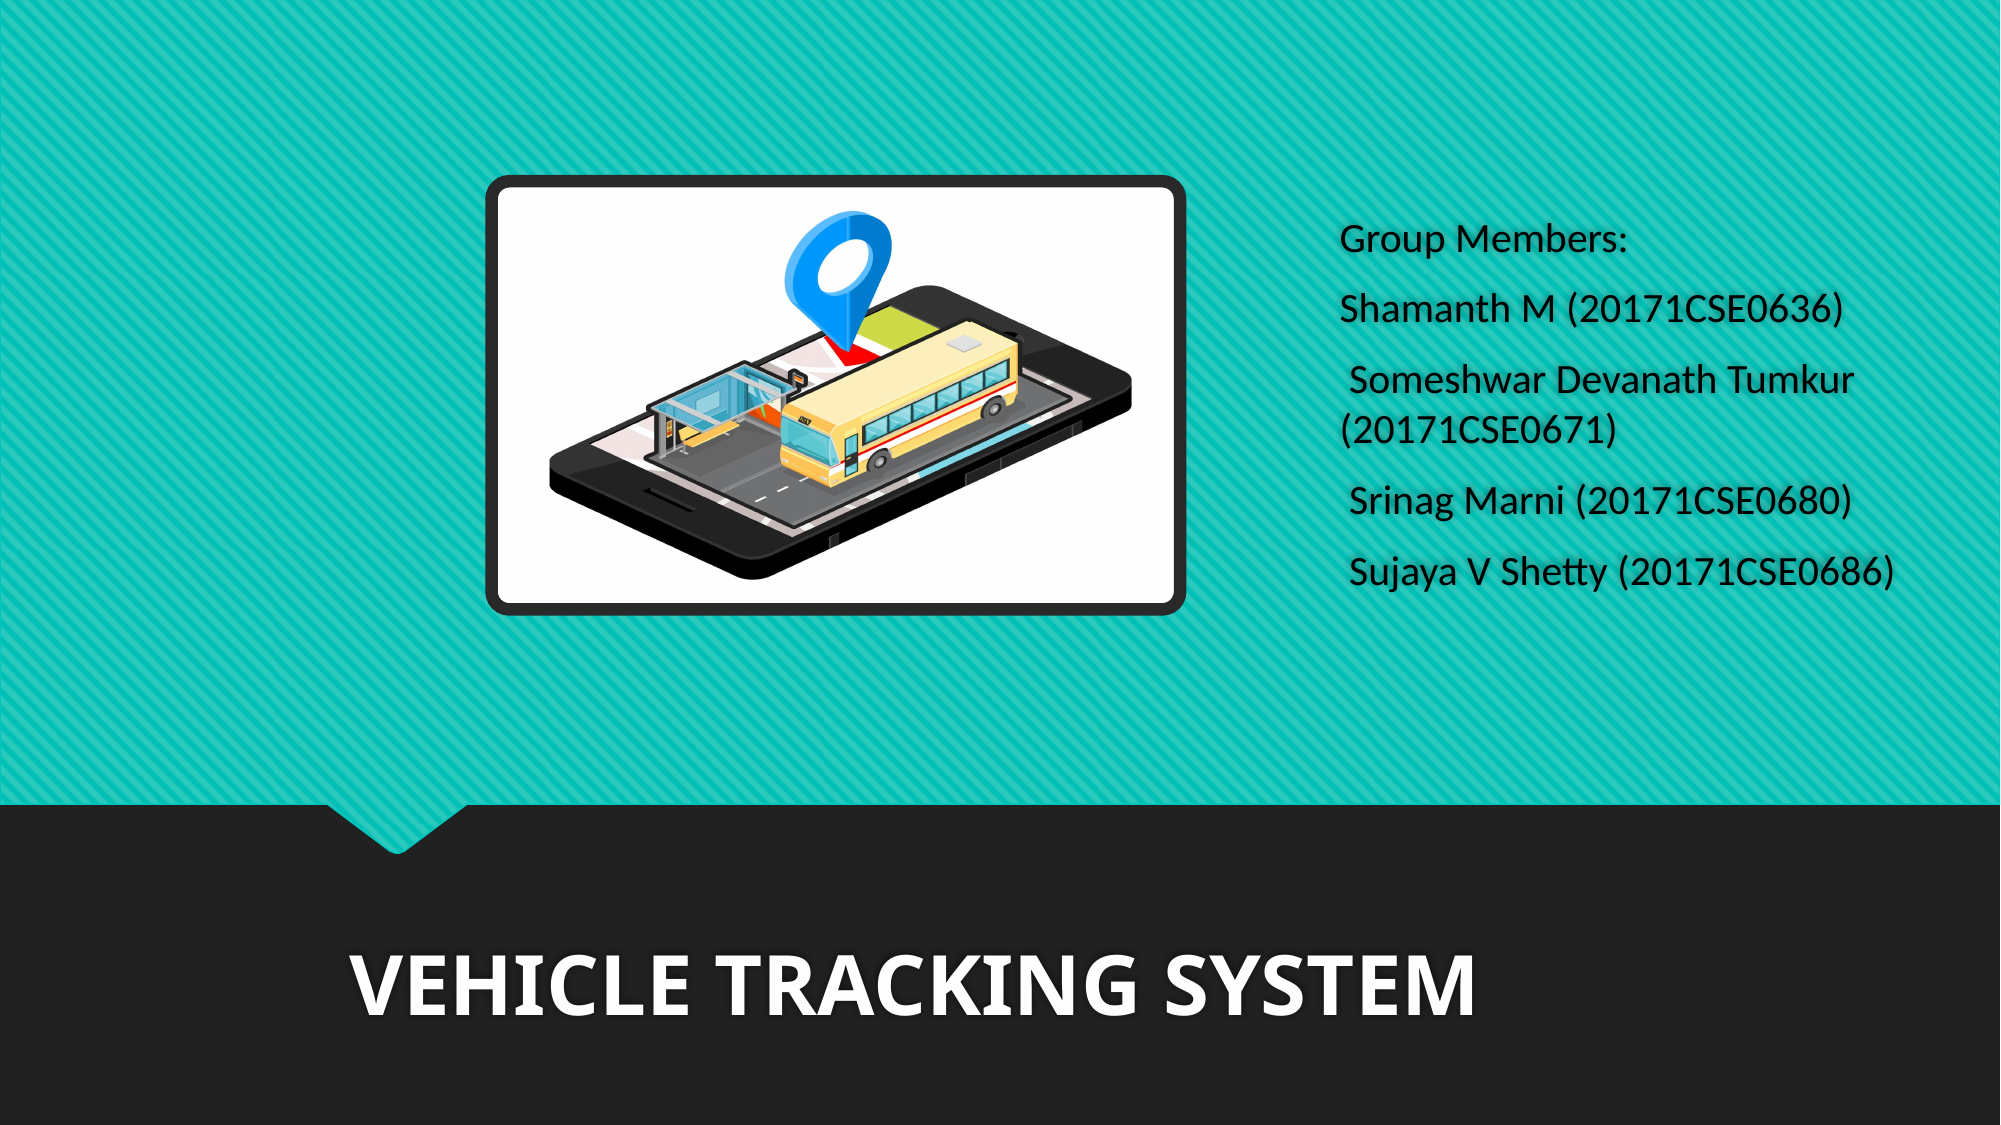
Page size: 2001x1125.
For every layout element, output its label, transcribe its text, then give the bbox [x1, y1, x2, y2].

picture [491, 180, 1181, 610]
title VEHICLE TRACKING SYSTEM [334, 884, 1835, 1040]
subtitle Group Members: Shamanth M (20171CSE0636) Someshwar Devanath Tumkur (20171CSE0671) Srinag Marni (20171CSE0680) Sujaya V Shetty (20171CSE0686) [1324, 202, 2000, 492]
